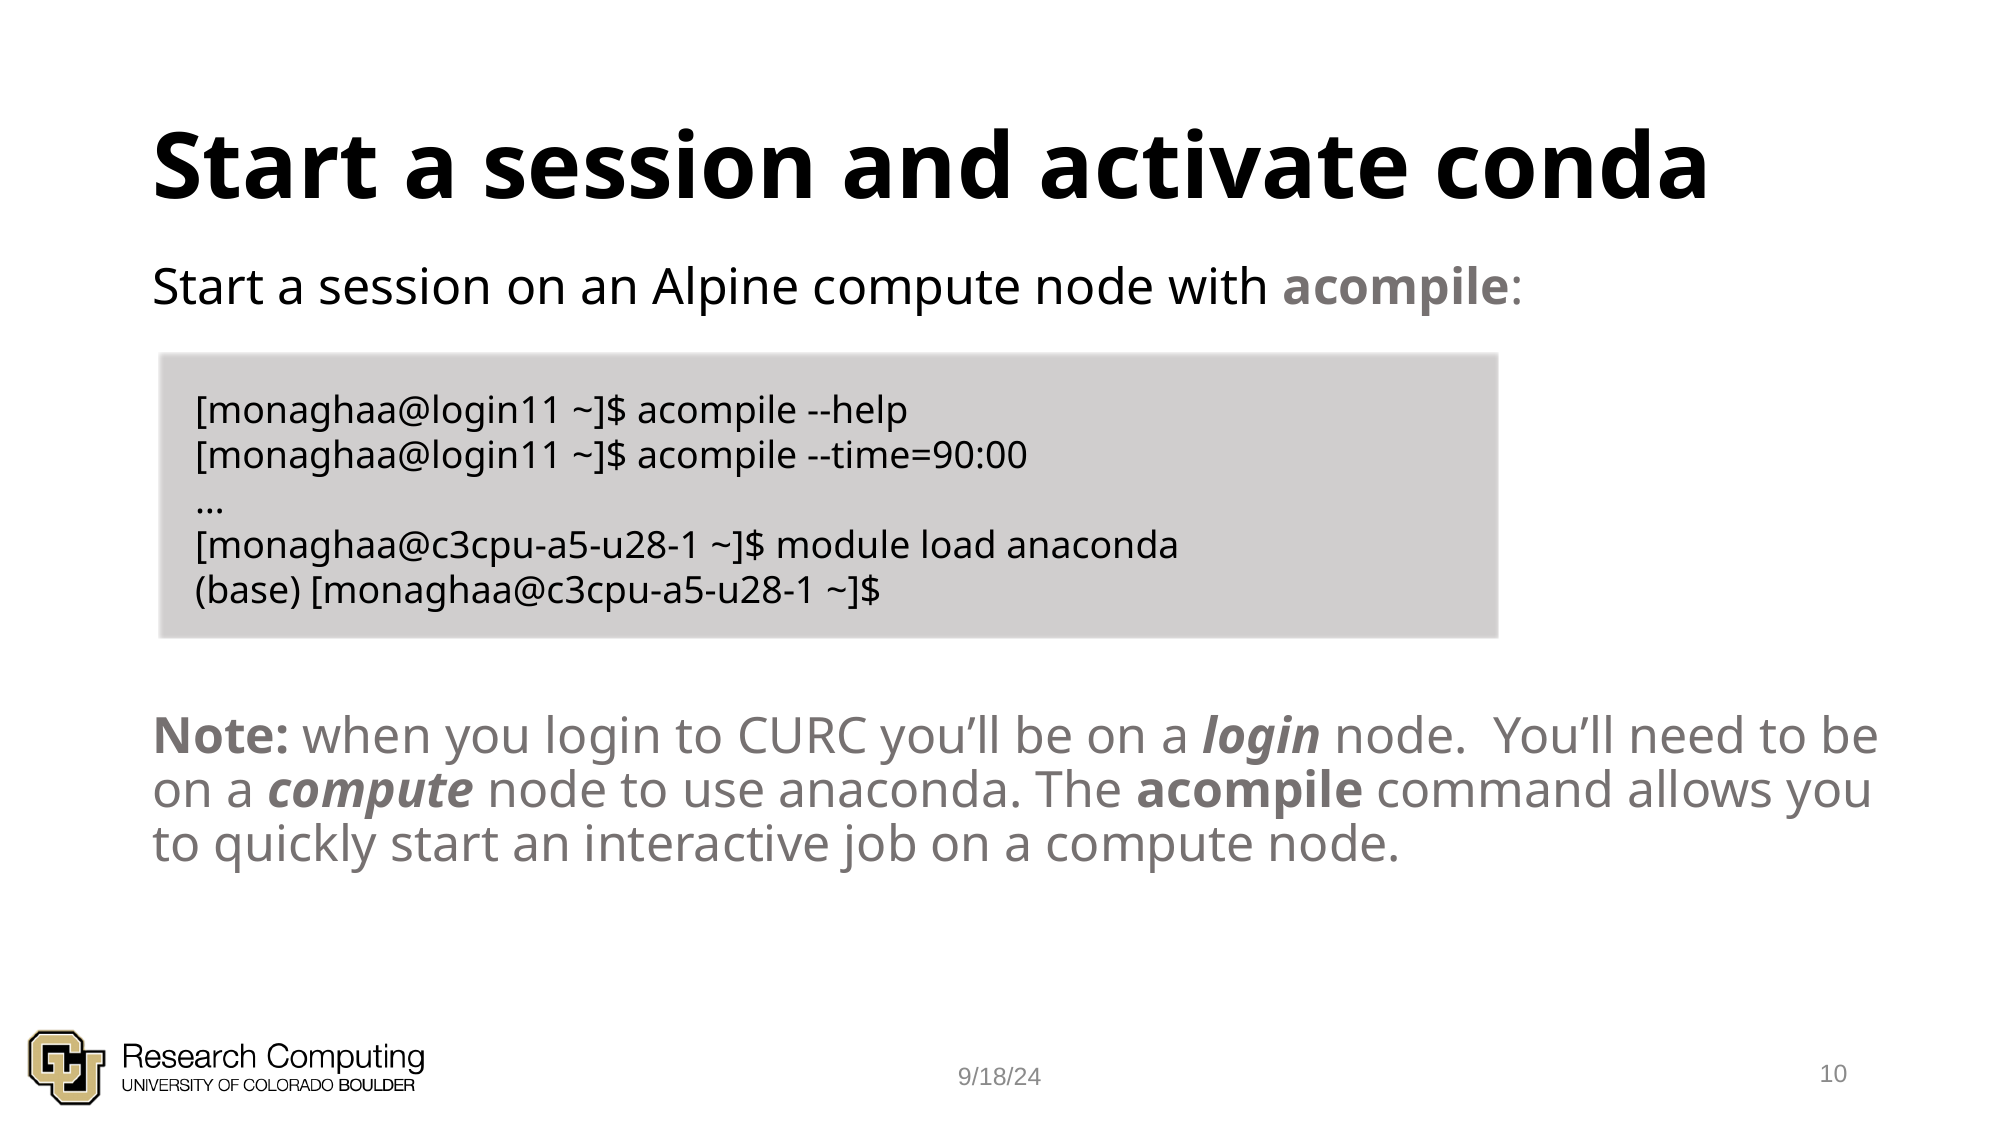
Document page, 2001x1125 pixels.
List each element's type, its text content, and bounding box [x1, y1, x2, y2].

slide_number 10 [1412, 1042, 1863, 1103]
title Start a session and activate conda [137, 59, 1863, 253]
picture [0, 1024, 775, 1121]
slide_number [774, 1045, 1225, 1105]
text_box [158, 352, 1753, 735]
list Start a session on an Alpine compute node with acompile: Note: when you login to CURC you’ll be on a login node. You’ll need to be on a compute node to use anaconda. The acompile command allows you to quickly start an interactive job on a compute node. [137, 253, 1916, 968]
